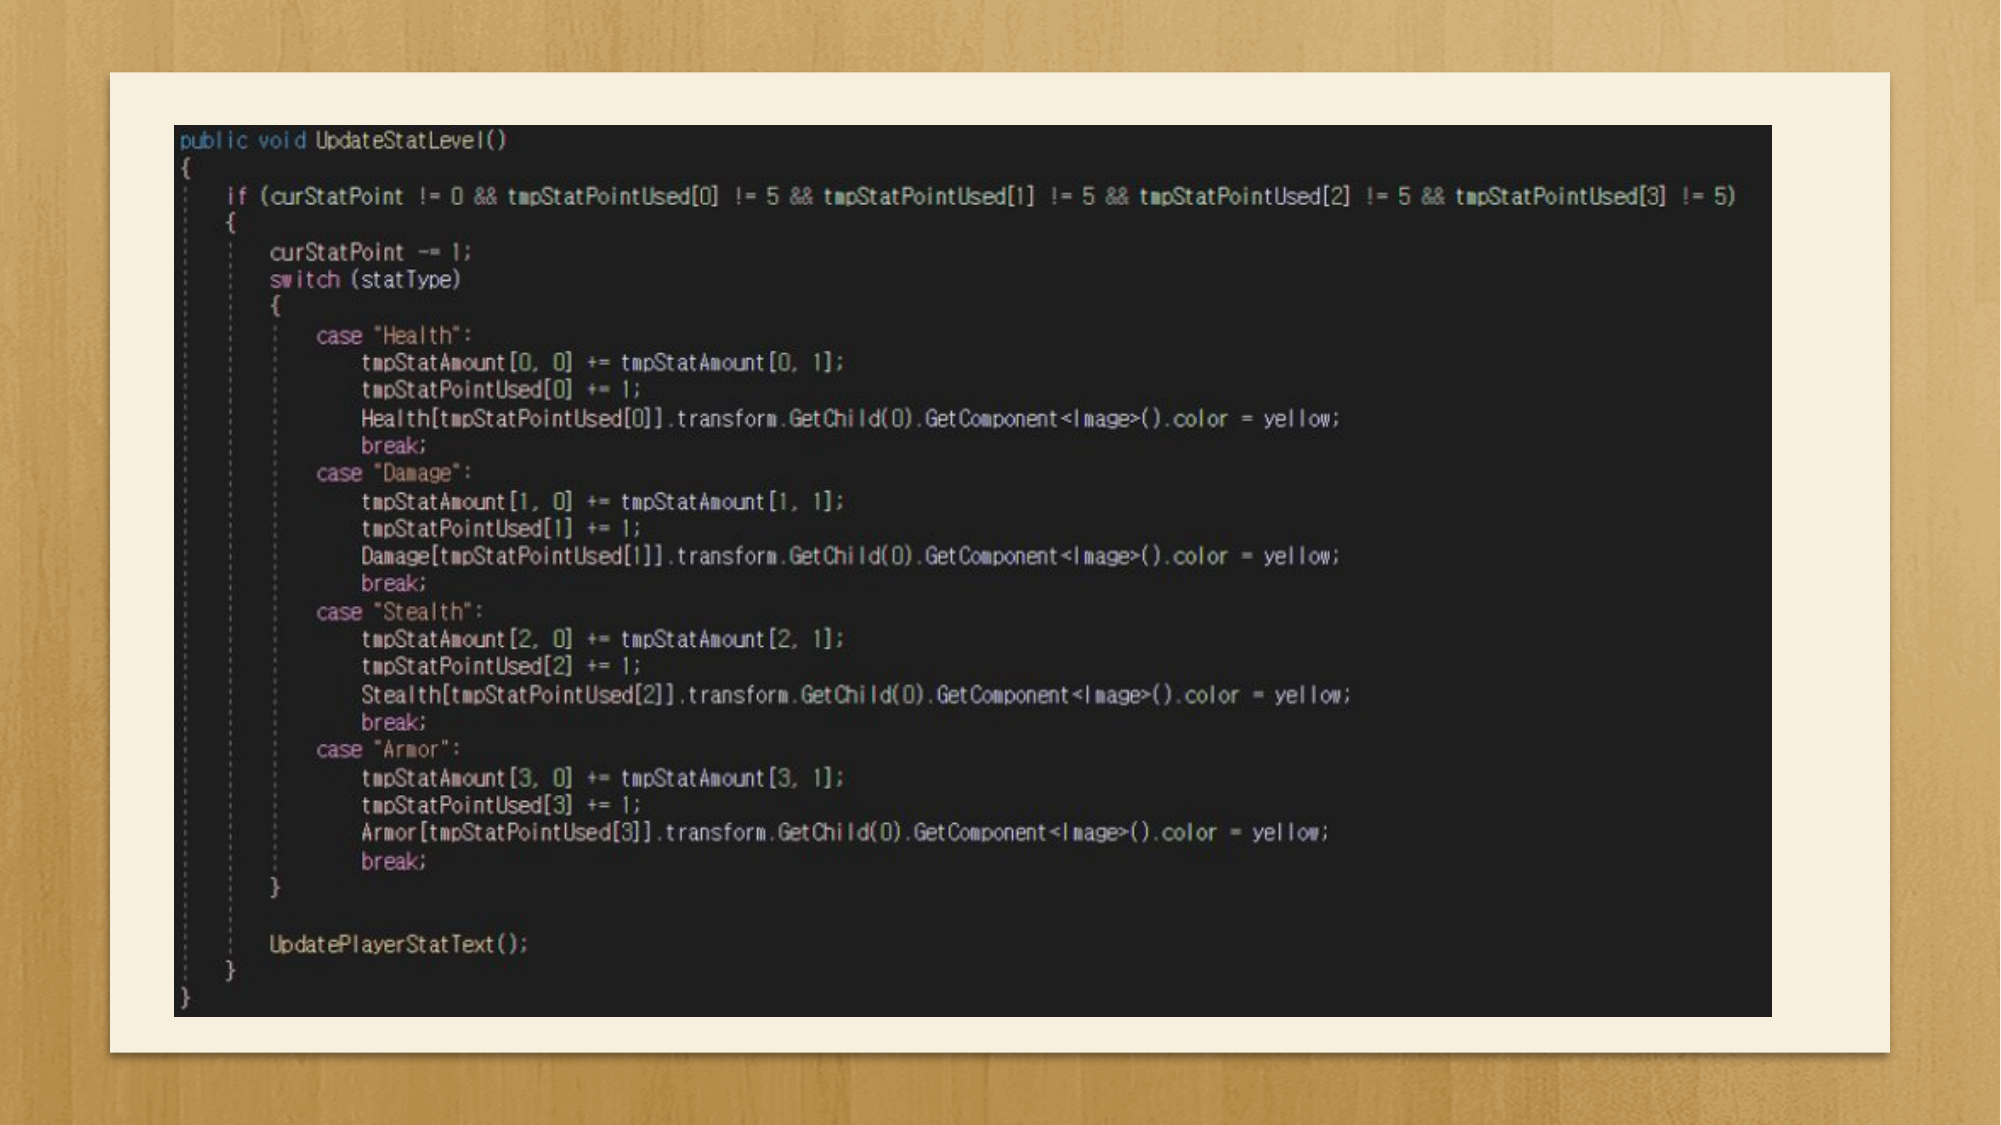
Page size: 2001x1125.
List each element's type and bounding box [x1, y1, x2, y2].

picture [0, 0, 2001, 1125]
list [174, 125, 1773, 1018]
